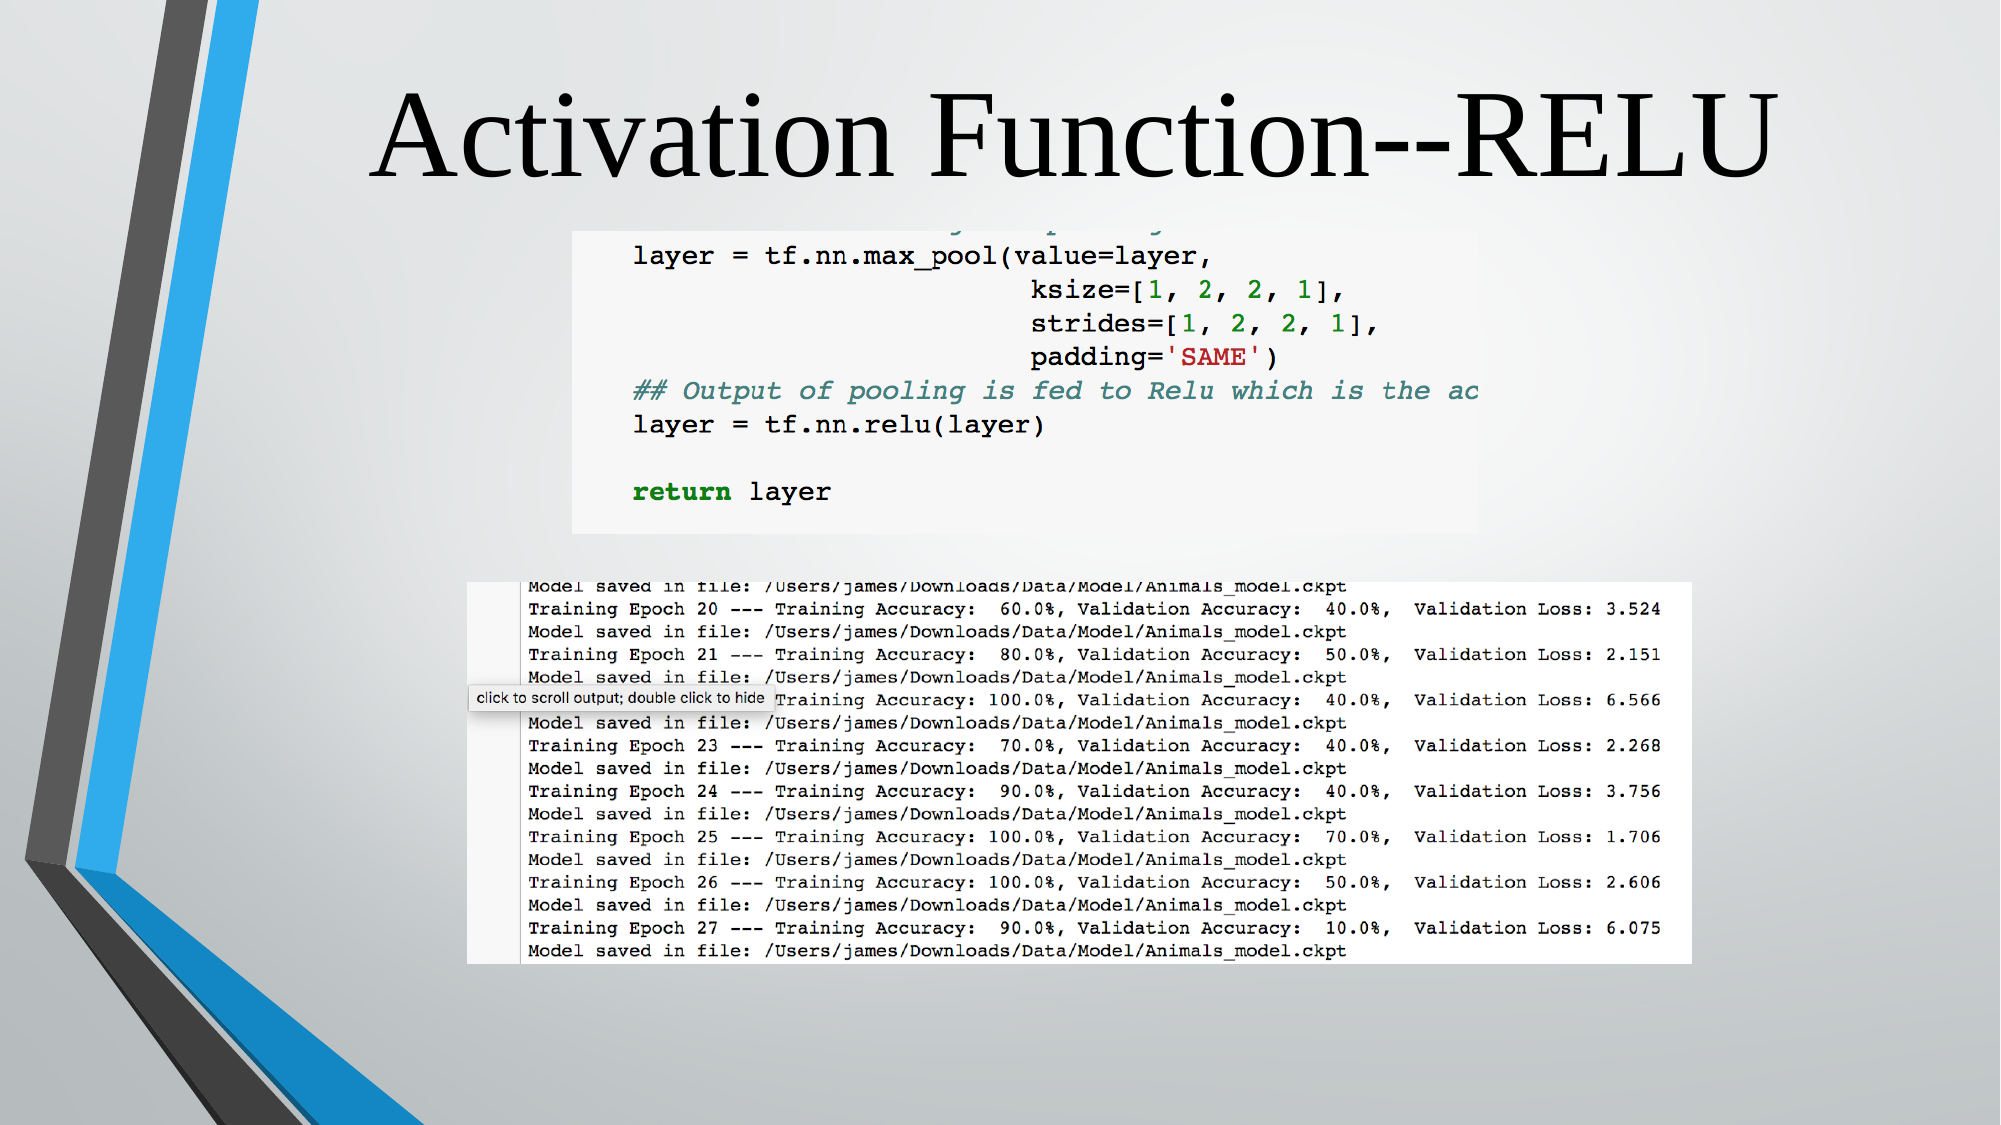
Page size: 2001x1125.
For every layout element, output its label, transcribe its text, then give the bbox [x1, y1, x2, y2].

picture [466, 582, 1692, 964]
text_box Activation Function--RELU [354, 44, 1820, 209]
picture [572, 230, 1479, 534]
